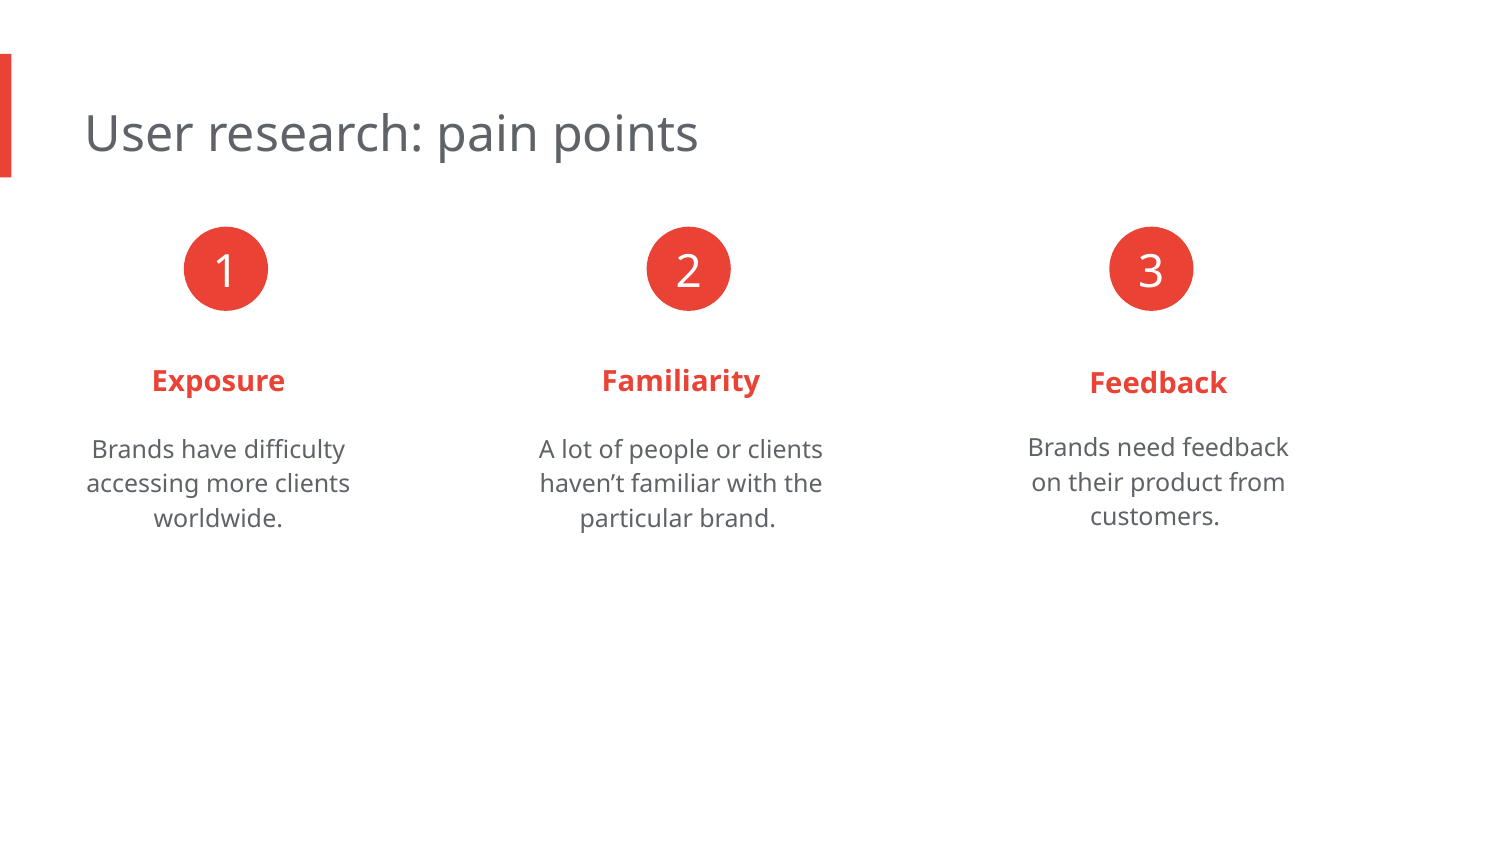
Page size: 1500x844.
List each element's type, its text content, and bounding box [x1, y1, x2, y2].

text_box Familiarity [535, 329, 843, 412]
text_box 2 [646, 226, 731, 311]
text_box A lot of people or clients haven’t familiar with the particular brand. [535, 413, 843, 548]
text_box Brands need feedback on their product from customers. [1012, 412, 1320, 546]
text_box Exposure [72, 329, 380, 412]
text_box 3 [1109, 226, 1194, 311]
text_box 1 [183, 226, 269, 311]
text_box Brands have difficulty accessing more clients worldwide. [72, 413, 380, 548]
text_box Feedback [1012, 332, 1320, 412]
text_box User research: pain points [84, 85, 1095, 176]
